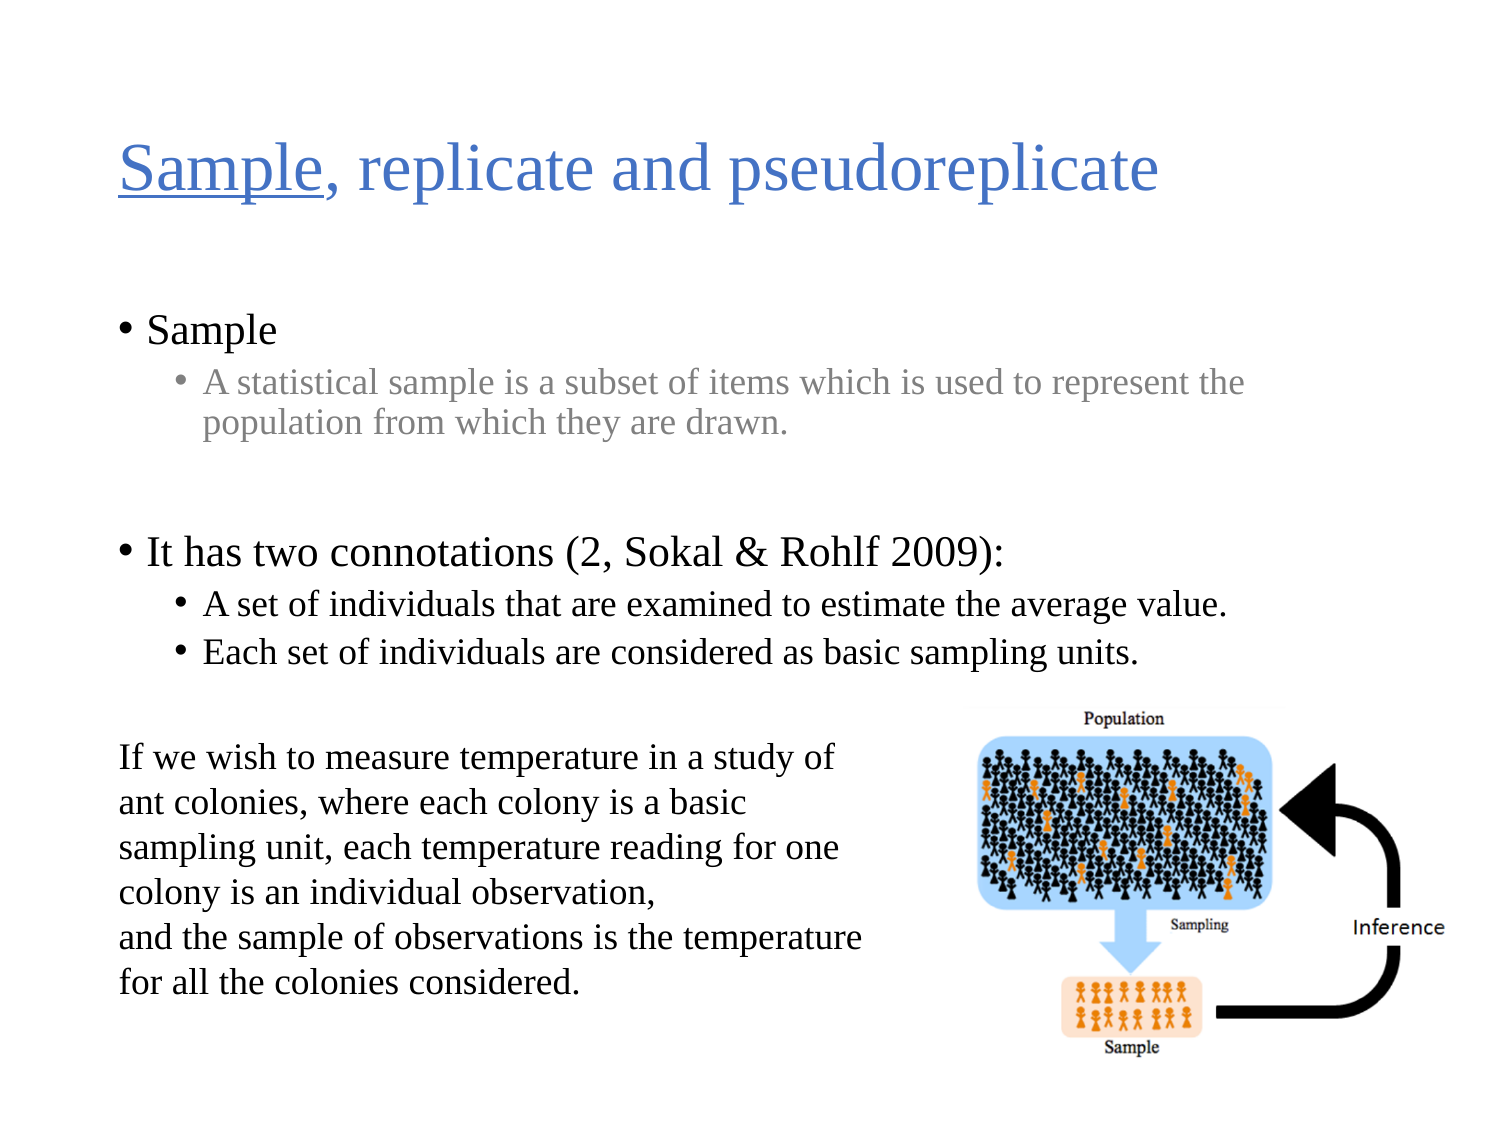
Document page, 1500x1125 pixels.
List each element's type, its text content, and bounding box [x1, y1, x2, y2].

text_box If we wish to measure temperature in a study of ant colonies, where each colony is a basic sampling unit, each temperature reading for one colony is an individual observation, and the sample of observations is the temperature for all the colonies considered. [103, 724, 901, 1009]
title Sample, replicate and pseudoreplicate [103, 59, 1397, 278]
list Sample A statistical sample is a subset of items which is used to represent the population from which they are drawn. It has two connotations (2, Sokal & Rohlf 2009): A set of individuals that are examined to estimate the average value. Each set of individuals are considered as basic sampling units. [103, 299, 1397, 1014]
picture [949, 675, 1468, 1091]
